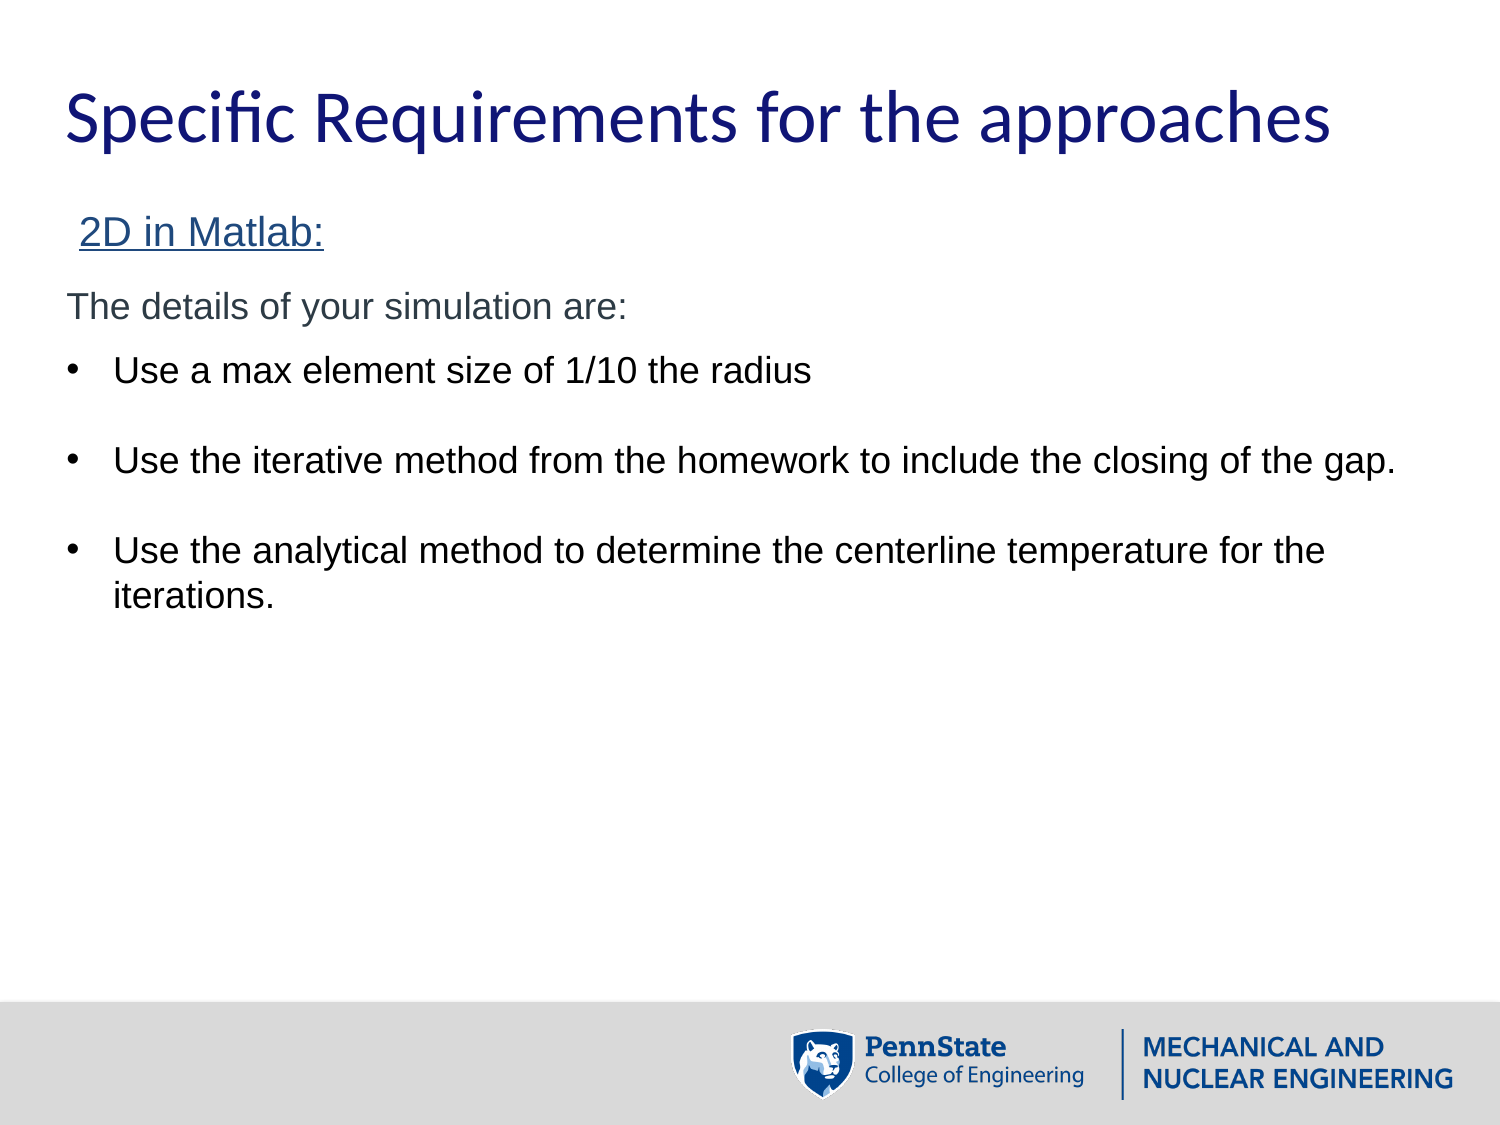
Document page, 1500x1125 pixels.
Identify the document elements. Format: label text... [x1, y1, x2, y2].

title Specific Requirements for the approaches [50, 27, 1463, 197]
picture [790, 1029, 1454, 1100]
text_box The details of your simulation are: Use a max element size of 1/10 the radius Use the iterative method from the homework to include the closing of the gap. Use the analytical method to determine the centerline temperature for the iterations. [51, 271, 1500, 624]
text_box 2D in Matlab: [64, 193, 340, 271]
